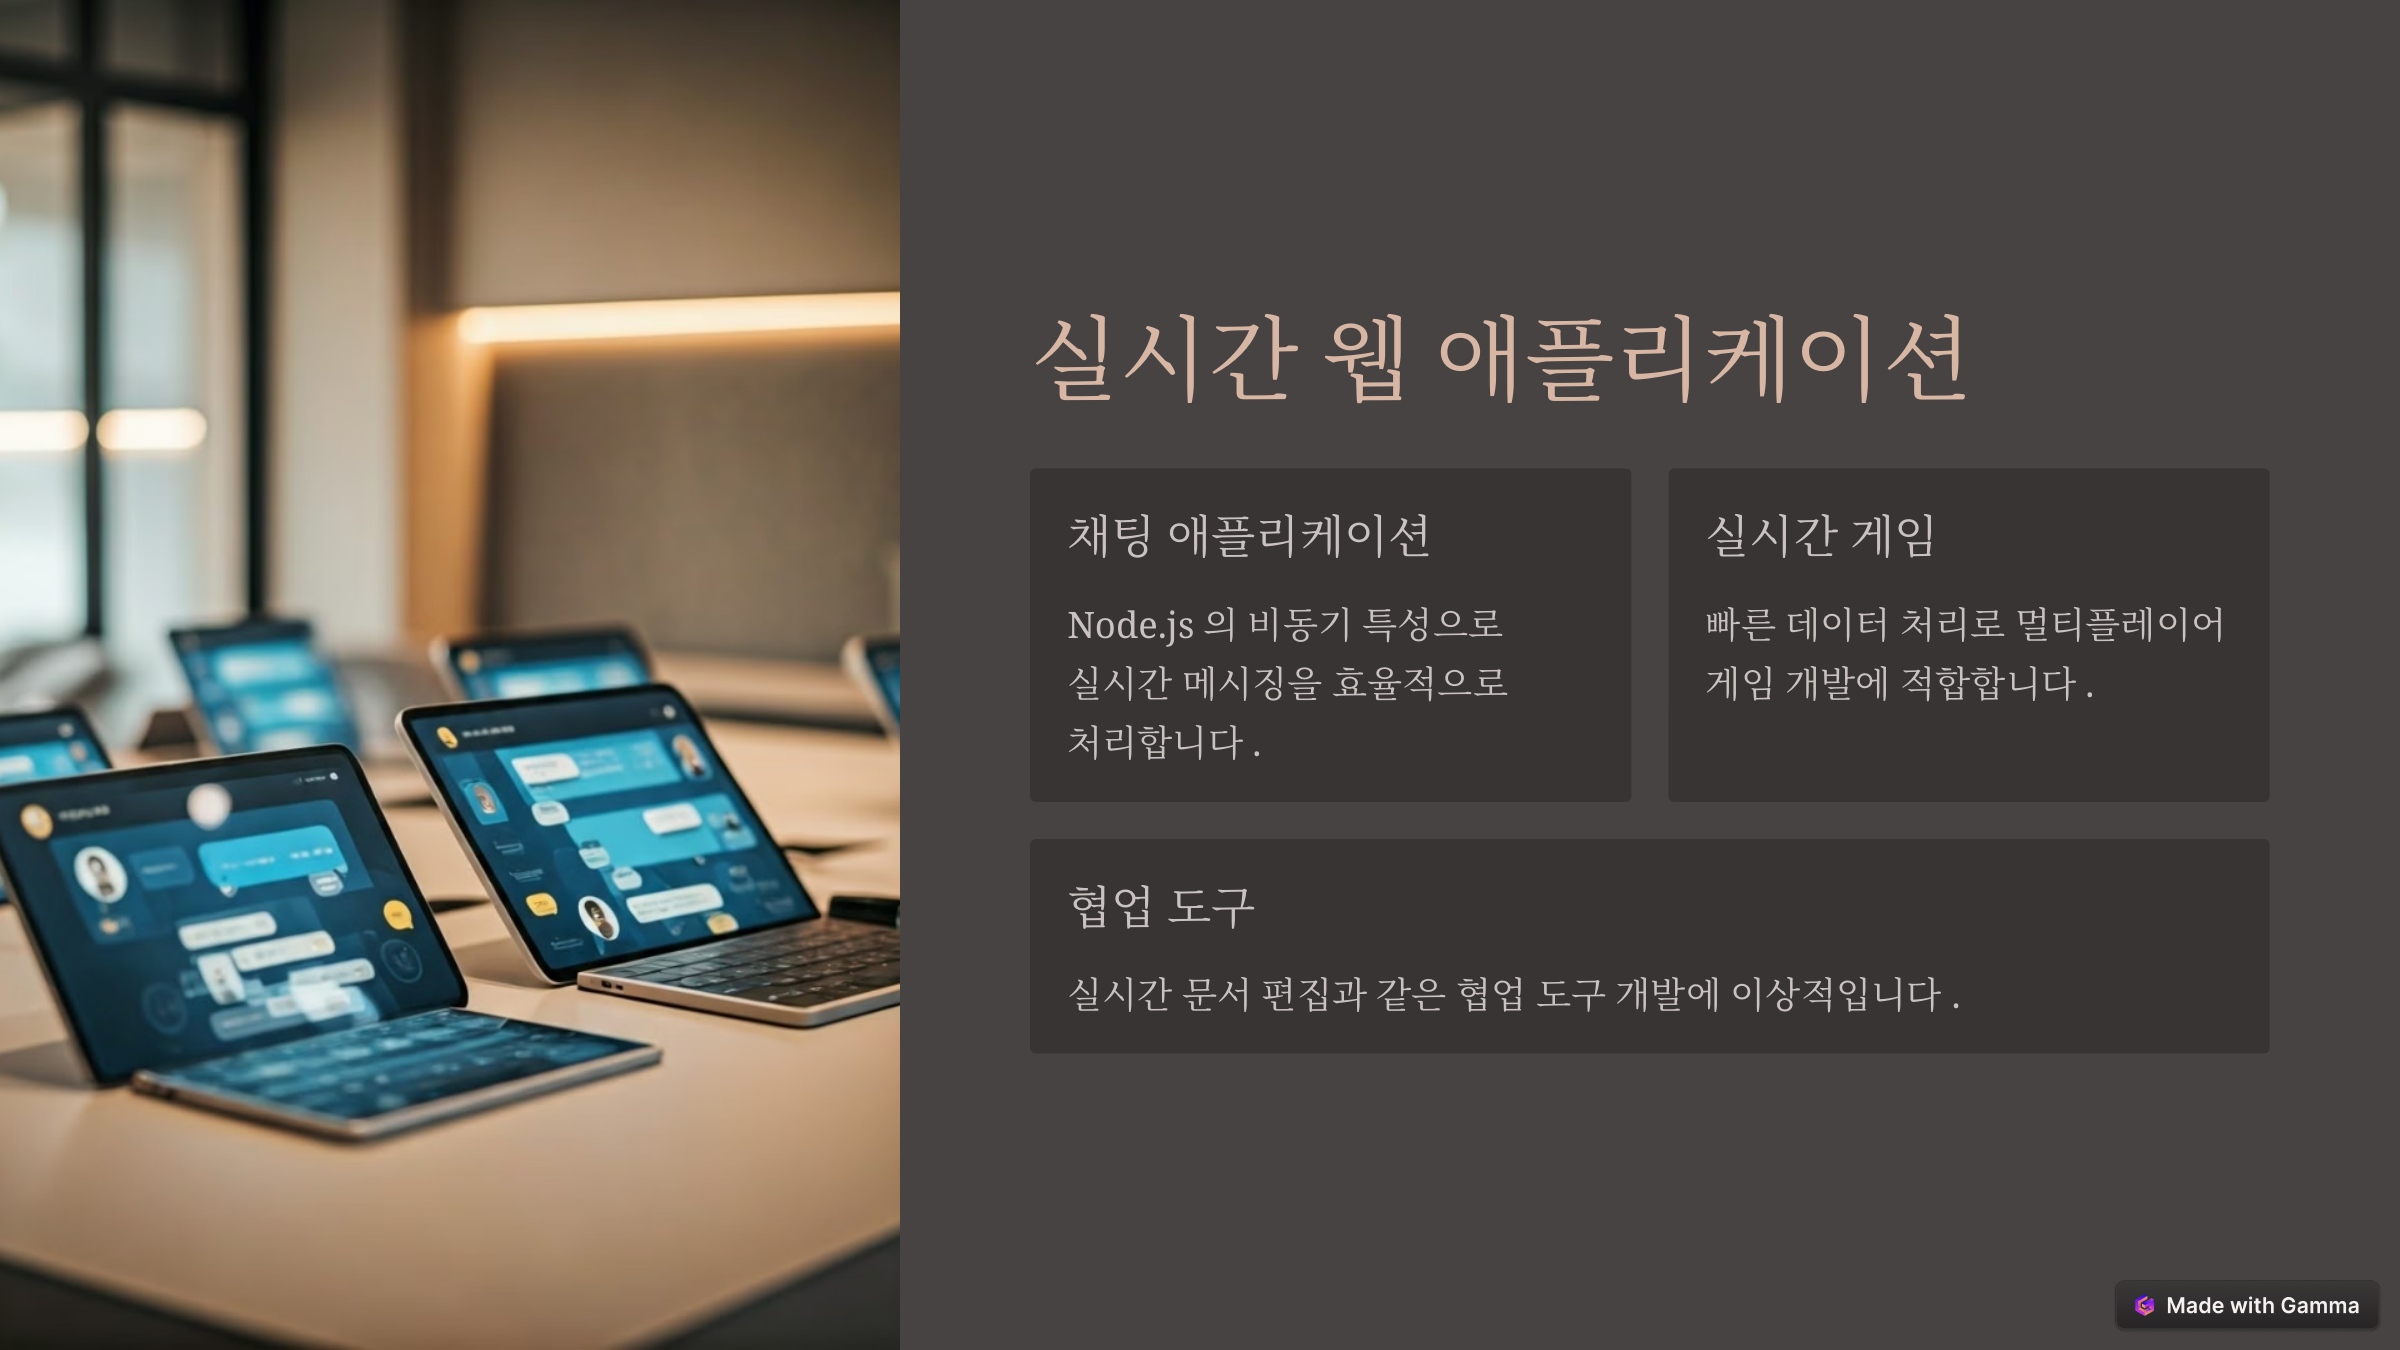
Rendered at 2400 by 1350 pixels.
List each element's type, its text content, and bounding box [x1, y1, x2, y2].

text_box 실시간 웹 애플리케이션 [1030, 296, 1961, 413]
text_box 실시간 문서 편집과 같은 협업 도구 개발에 이상적입니다. [1067, 956, 2233, 1017]
text_box 빠른 데이터 처리로 멀티플레이어 게임 개발에 적합합니다. [1705, 586, 2233, 706]
text_box [1030, 839, 2270, 1054]
text_box [1030, 468, 1632, 802]
text_box Node.js의 비동기 특성으로 실시간 메시징을 효율적으로 처리합니다. [1067, 586, 1595, 765]
text_box [1668, 468, 2270, 802]
picture [2106, 1271, 2389, 1339]
text_box 실시간 게임 [1705, 505, 2171, 564]
picture [0, 0, 900, 1350]
text_box 채팅 애플리케이션 [1067, 505, 1533, 564]
text_box 협업 도구 [1067, 876, 1533, 935]
